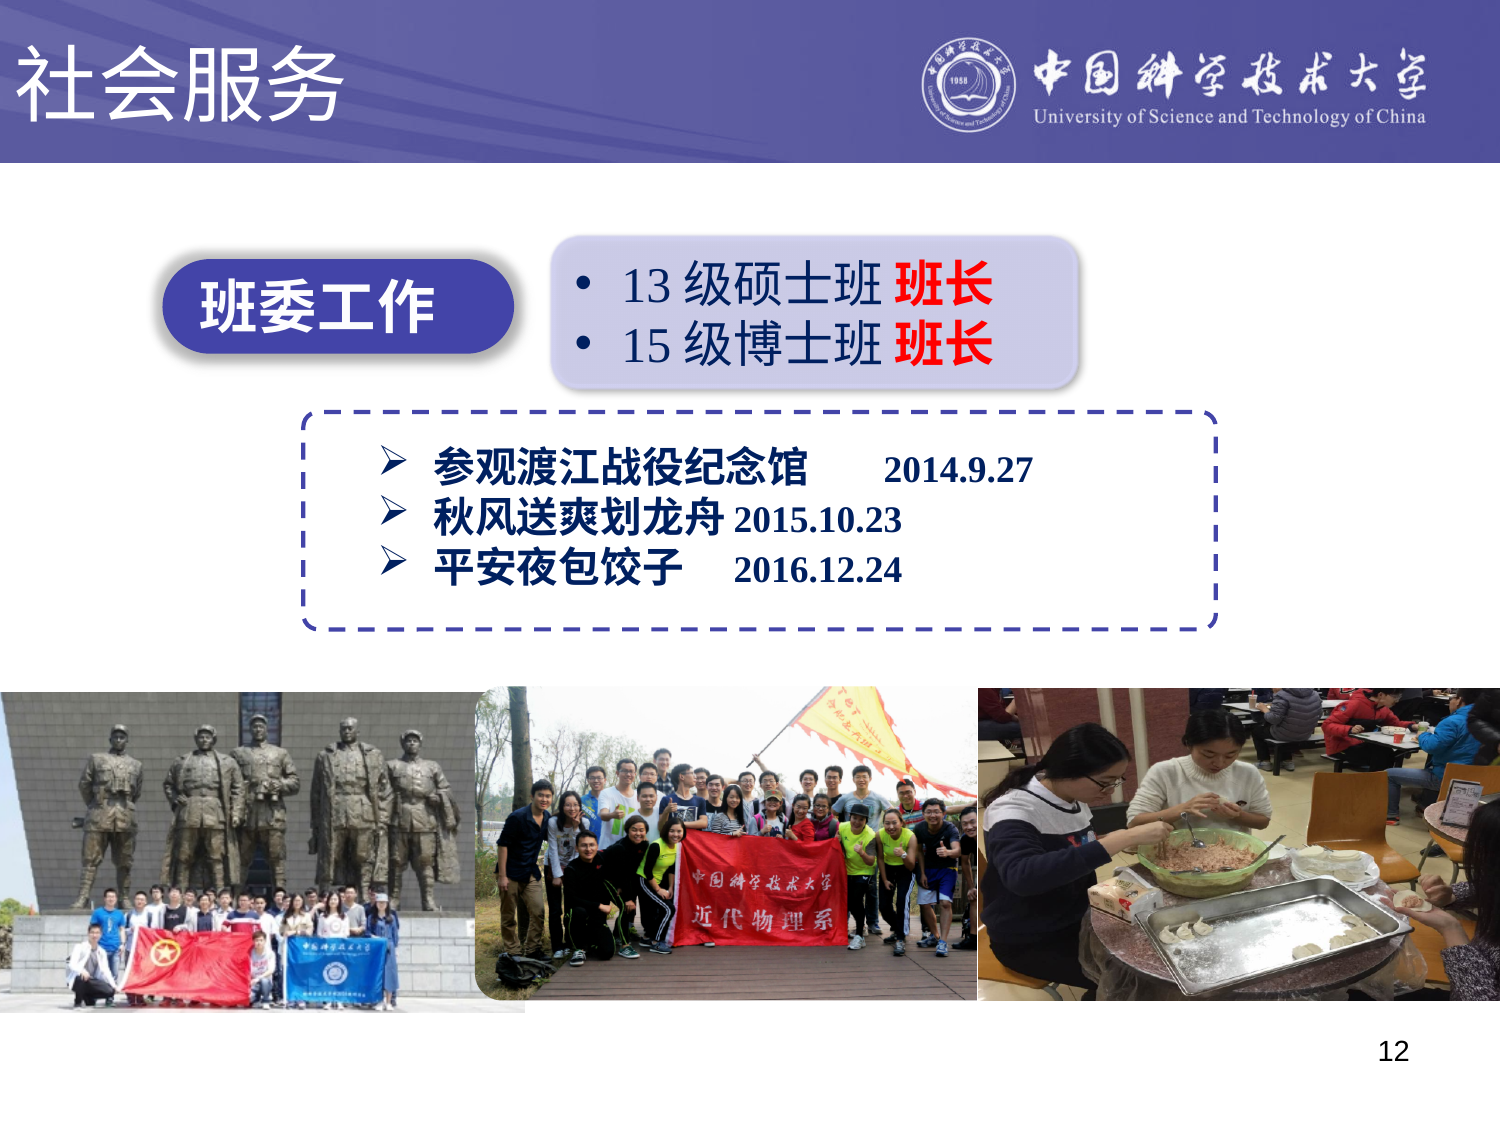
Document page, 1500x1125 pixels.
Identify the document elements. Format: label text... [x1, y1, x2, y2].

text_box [249, 387, 1216, 630]
picture [0, 686, 1500, 1013]
text_box 13级硕士班 班长 15级博士班 班长 [554, 239, 1074, 385]
text_box 参观渡江战役纪念馆 2014.9.27 秋风送爽划龙舟 2015.10.23 平安夜包饺子 2016.12.24 [362, 433, 1219, 643]
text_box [162, 259, 515, 354]
picture [0, 0, 1500, 163]
slide_number 12 [1074, 1024, 1425, 1103]
